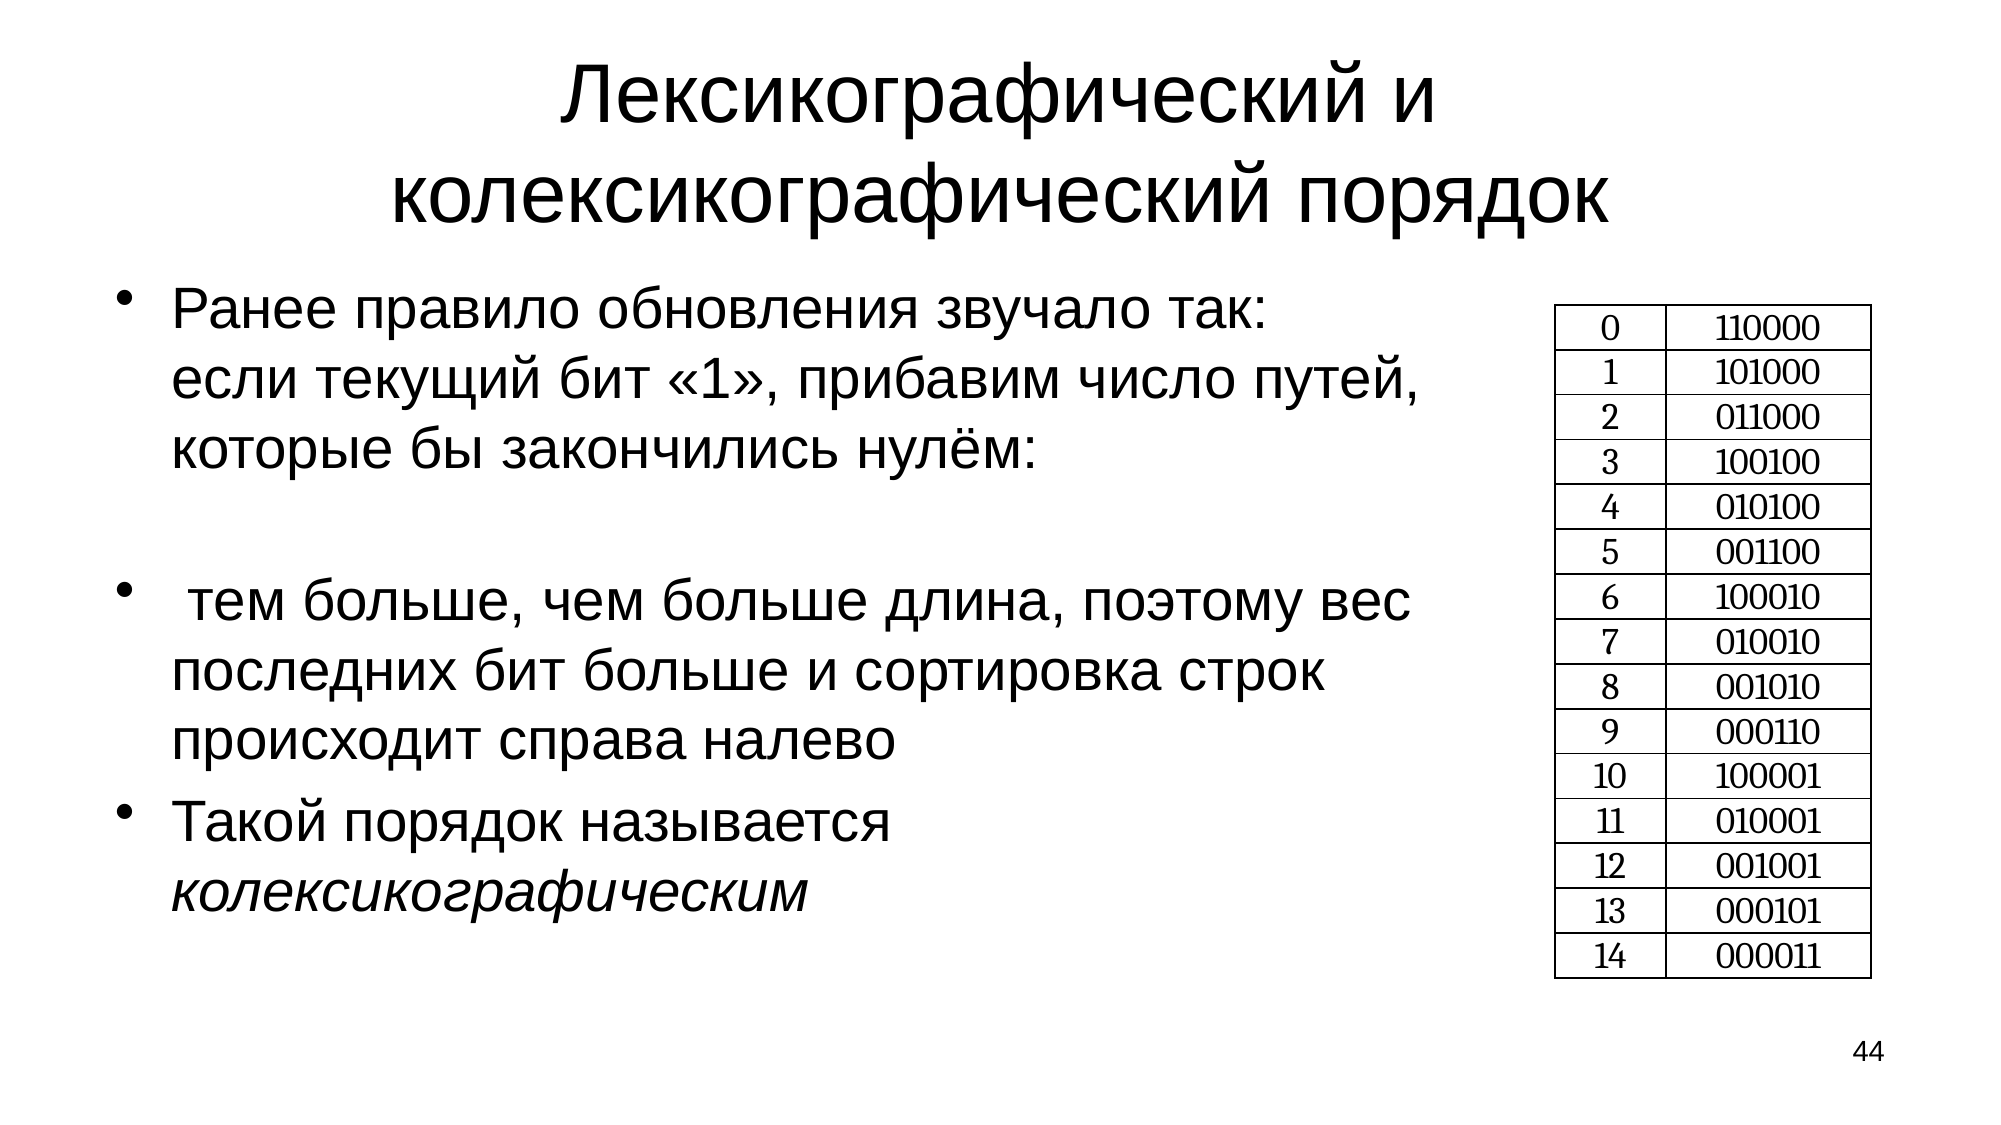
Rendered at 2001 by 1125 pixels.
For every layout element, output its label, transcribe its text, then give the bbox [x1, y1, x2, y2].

table_cell 011000 [1667, 395, 1870, 439]
table_cell 100001 [1667, 754, 1870, 798]
table_cell 000101 [1667, 889, 1870, 932]
table_cell 14 [1556, 934, 1665, 977]
table_cell 13 [1556, 889, 1665, 932]
title Лексикографический и колексикографический порядок [99, 45, 1900, 233]
table_cell 010001 [1667, 799, 1870, 842]
table_cell 10 [1556, 754, 1665, 798]
table_cell 001100 [1667, 530, 1870, 573]
table_cell 6 [1556, 575, 1665, 618]
table_cell 5 [1556, 530, 1665, 573]
table_cell 001010 [1667, 665, 1870, 708]
table_cell 3 [1556, 440, 1665, 483]
table_cell 000011 [1667, 934, 1870, 977]
table_cell 100010 [1667, 575, 1870, 618]
slide_number 44 [1433, 1024, 1901, 1103]
table_cell 9 [1556, 710, 1665, 753]
table_cell 1 [1556, 351, 1665, 394]
table_cell 101000 [1667, 351, 1870, 394]
table_cell 100100 [1667, 440, 1870, 483]
table_cell 010010 [1667, 620, 1870, 663]
table_cell 4 [1556, 485, 1665, 528]
table_cell 11 [1556, 799, 1665, 842]
table_header 110000 [1667, 306, 1870, 349]
table_cell 001001 [1667, 844, 1870, 887]
table_cell 8 [1556, 665, 1665, 708]
table_cell 12 [1556, 844, 1665, 887]
table_cell 000110 [1667, 710, 1870, 753]
table_header 0 [1556, 306, 1665, 349]
table_cell 7 [1556, 620, 1665, 663]
table_cell 2 [1556, 395, 1665, 439]
table_cell 010100 [1667, 485, 1870, 528]
